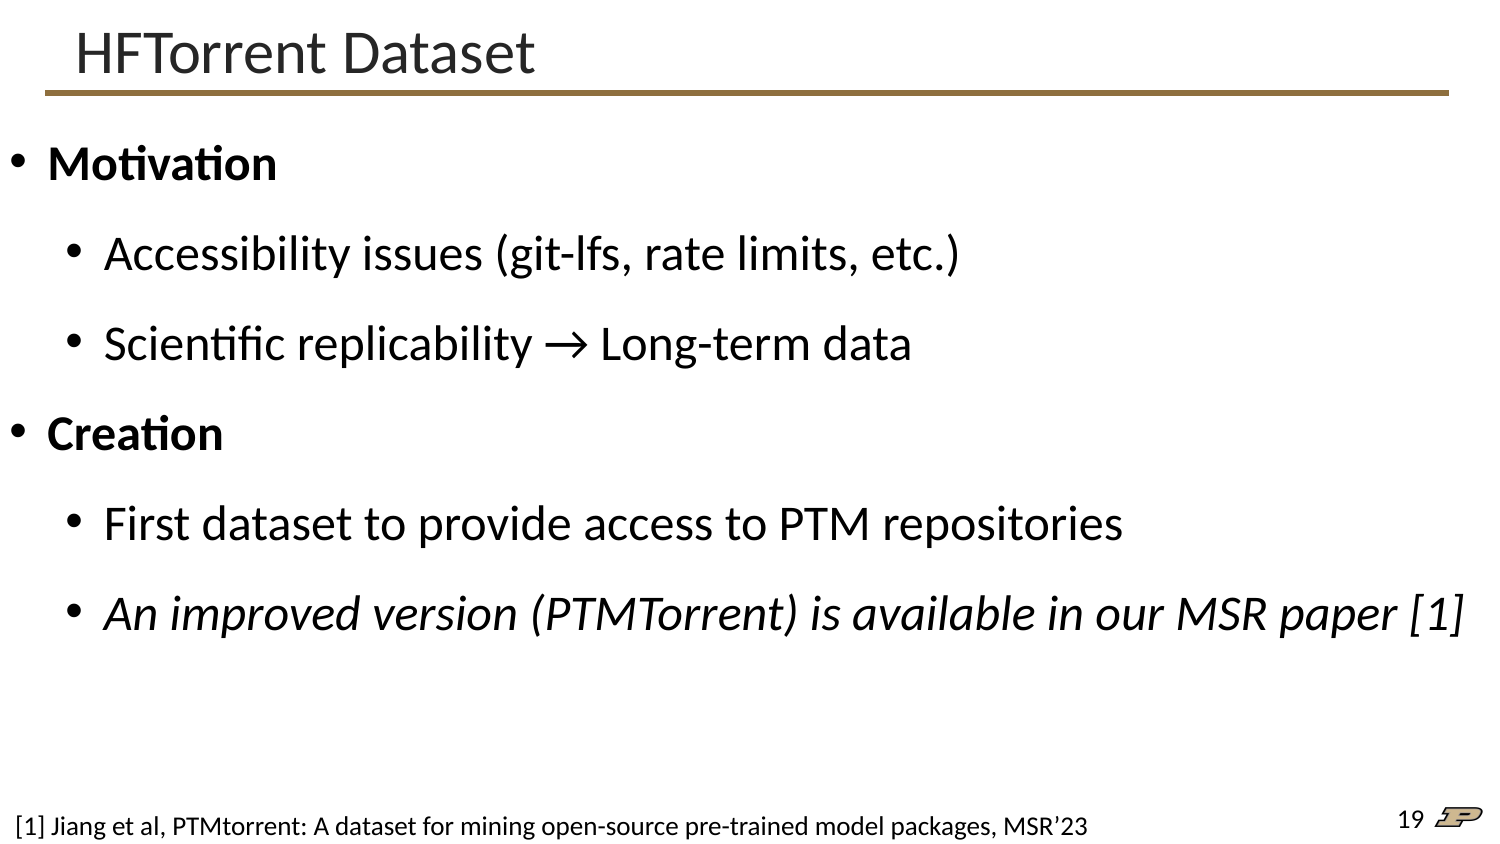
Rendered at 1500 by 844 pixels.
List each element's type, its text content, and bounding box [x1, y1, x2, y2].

text_box Motivation Accessibility issues (git-lfs, rate limits, etc.) Scientific replicability → Long-term data Creation First dataset to provide access to PTM repositories An improved version (PTMTorrent) is available in our MSR paper [1] [0, 93, 1500, 806]
text_box [1] Jiang et al, PTMtorrent: A dataset for mining open-source pre-trained model packages, MSR’23 [0, 788, 1388, 844]
title HFTorrent Dataset [43, 12, 1368, 93]
text_box 19 [1388, 785, 1463, 844]
picture [1459, 807, 1483, 827]
